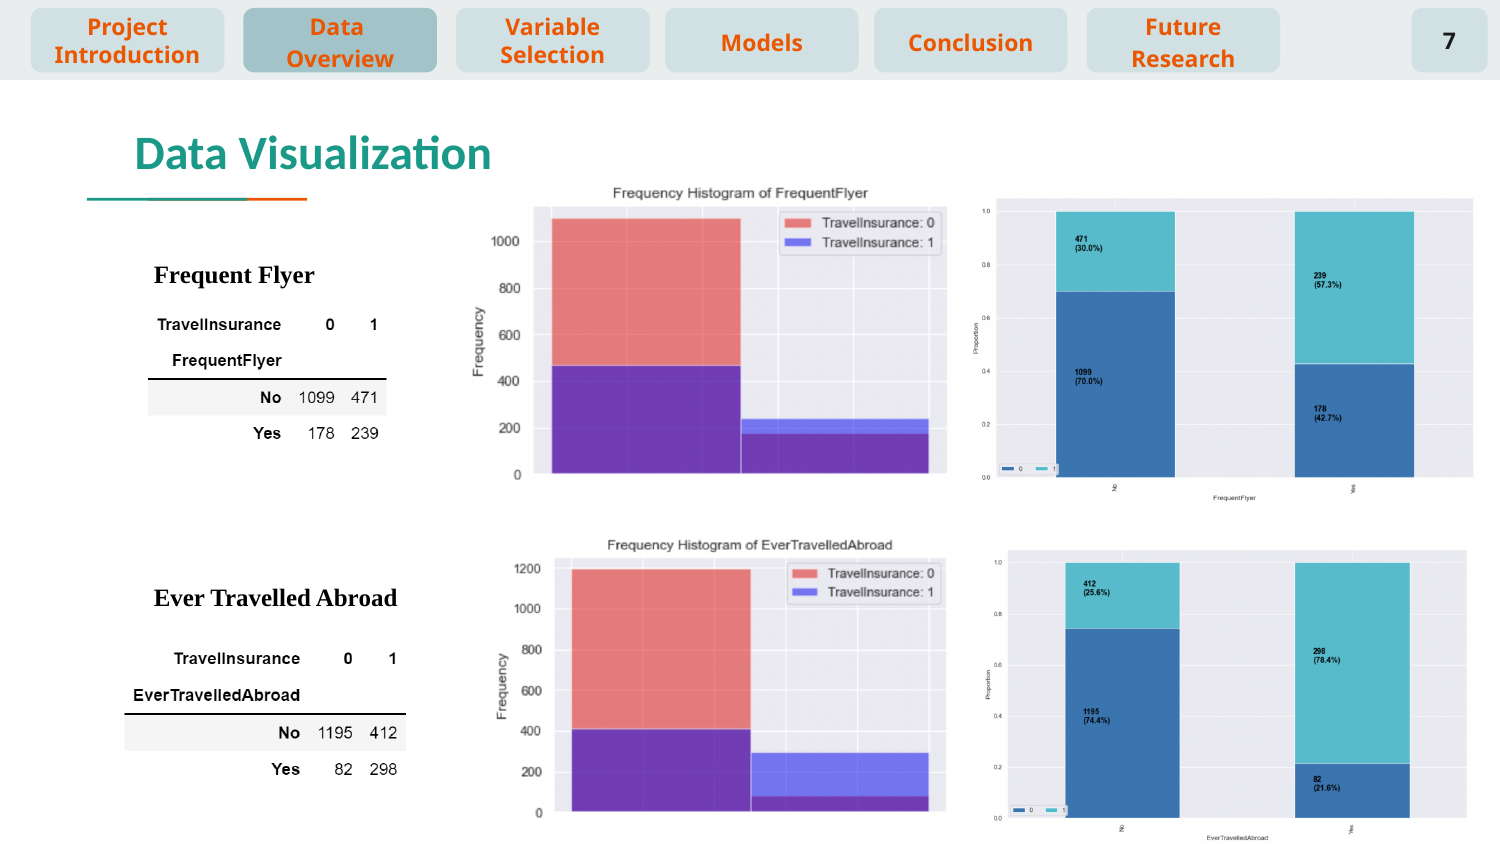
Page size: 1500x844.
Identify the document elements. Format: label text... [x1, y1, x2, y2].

picture [454, 182, 954, 481]
picture [970, 194, 1479, 506]
text_box 7 [1411, 7, 1488, 73]
title Data Visualization [119, 106, 1381, 195]
picture [138, 312, 413, 457]
picture [980, 546, 1469, 844]
text_box Variable Selection [456, 7, 650, 73]
text_box Models [665, 7, 859, 73]
text_box Frequent Flyer [138, 238, 341, 304]
text_box Project Introduction [30, 7, 225, 73]
text_box Data Overview [243, 7, 437, 73]
text_box Future Research [1086, 7, 1281, 73]
text_box Conclusion [874, 7, 1068, 73]
text_box Ever Travelled Abroad [138, 562, 427, 627]
picture [485, 530, 954, 820]
picture [112, 645, 469, 790]
